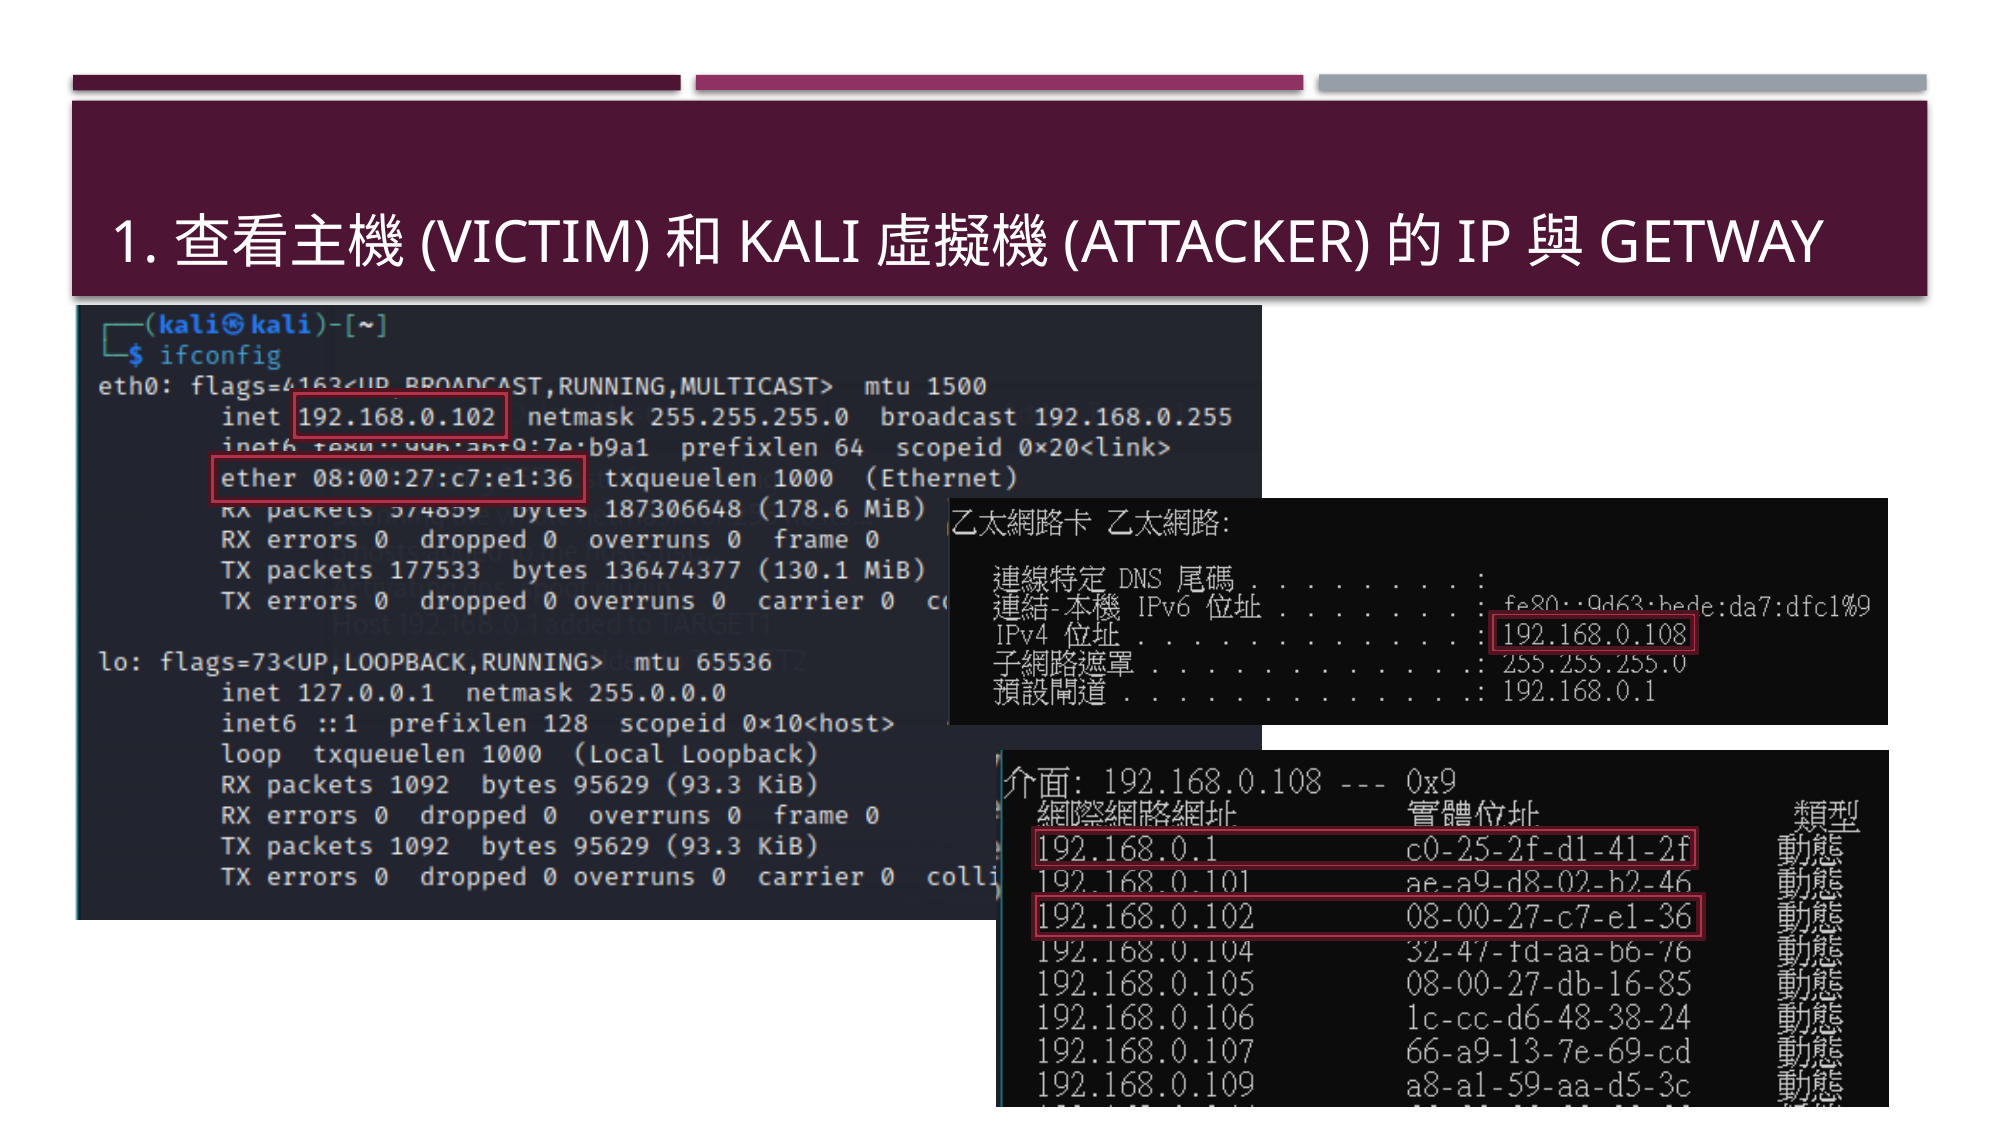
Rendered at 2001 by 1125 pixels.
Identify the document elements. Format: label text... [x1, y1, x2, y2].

picture [75, 305, 1889, 1107]
title 1.查看主機(victim)和kali虛擬機(attacker)的IP與getway [95, 115, 1905, 282]
